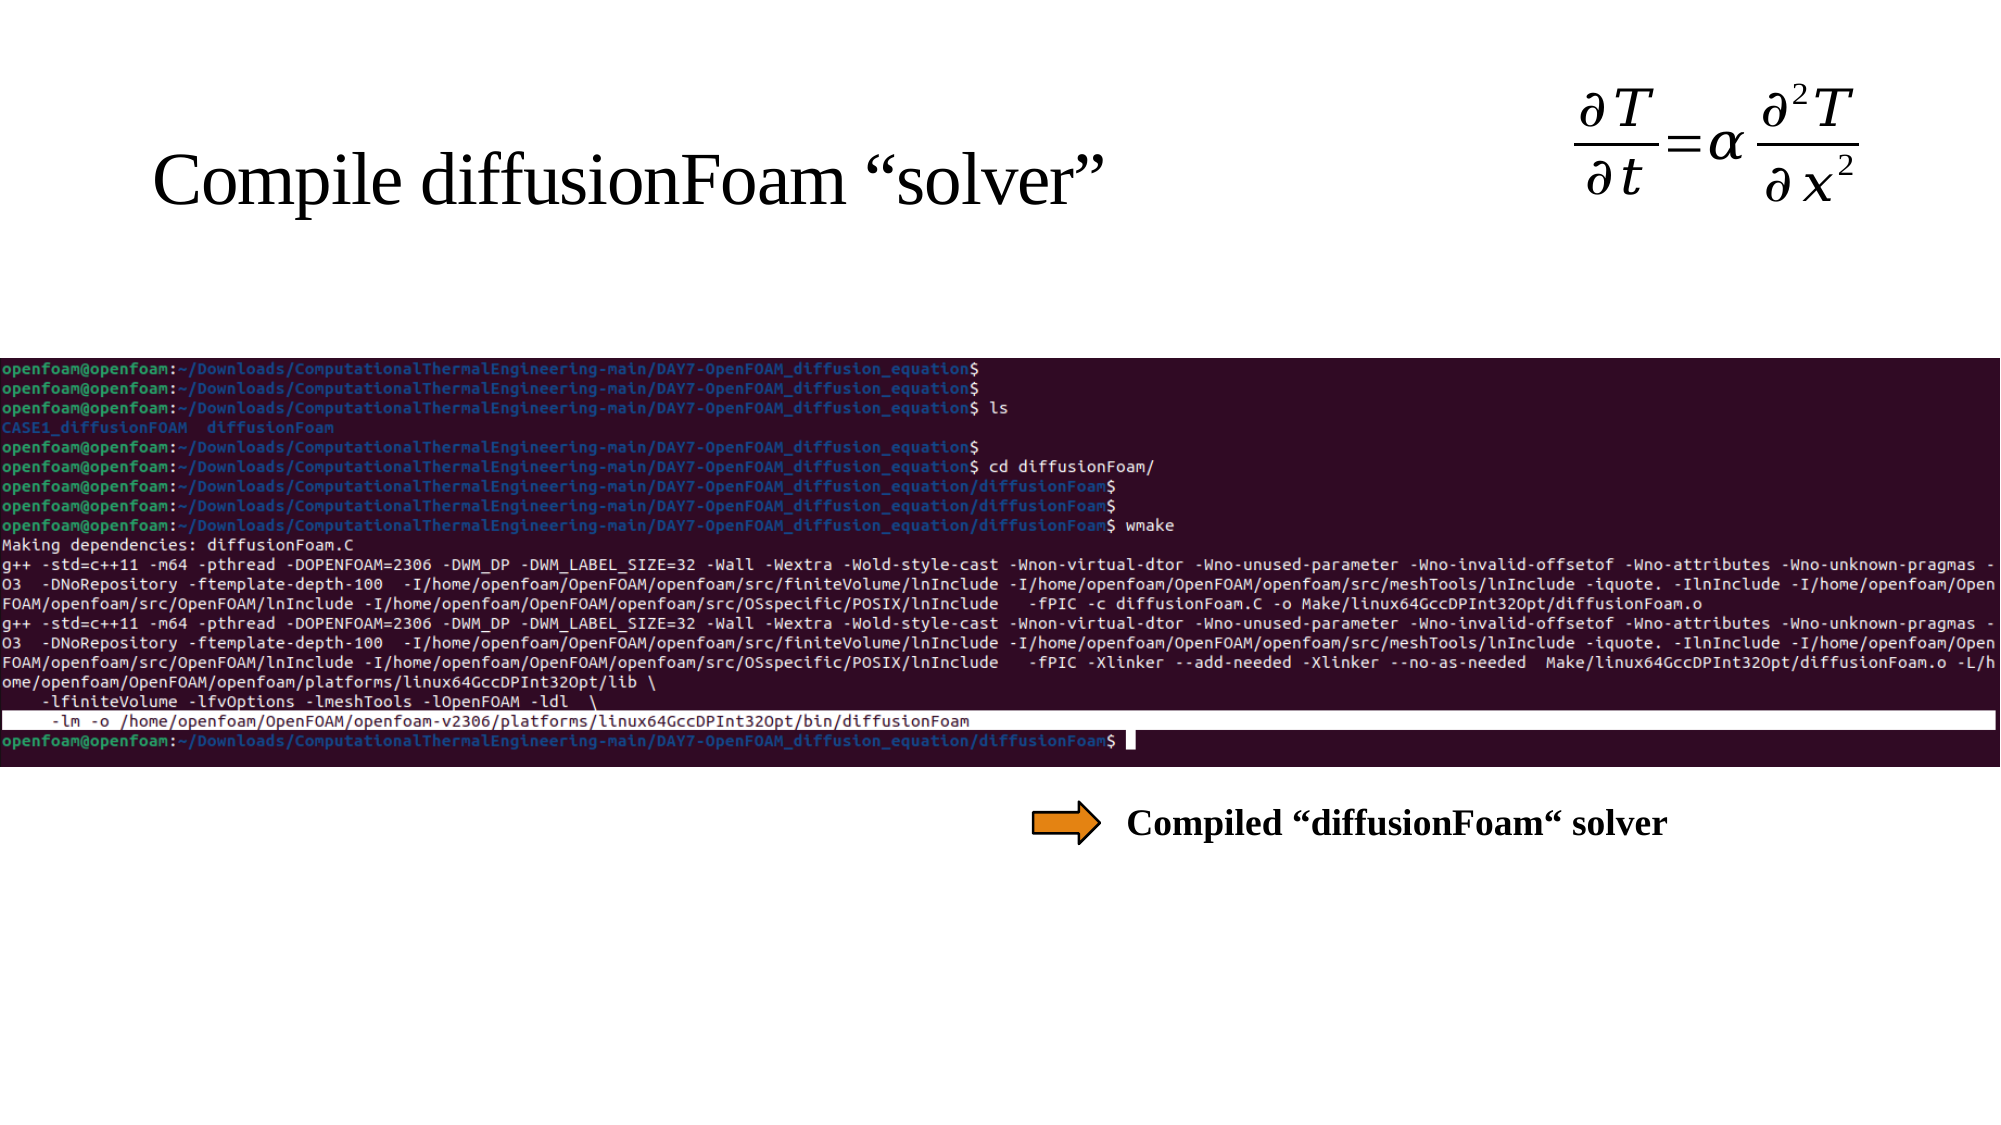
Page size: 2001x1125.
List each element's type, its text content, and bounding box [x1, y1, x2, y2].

picture [0, 357, 2000, 768]
text_box Compile diffusionFoam “solver” [137, 59, 1442, 228]
text_box [1031, 800, 1101, 846]
text_box Compiled “diffusionFoam“ solver [1111, 790, 1739, 851]
